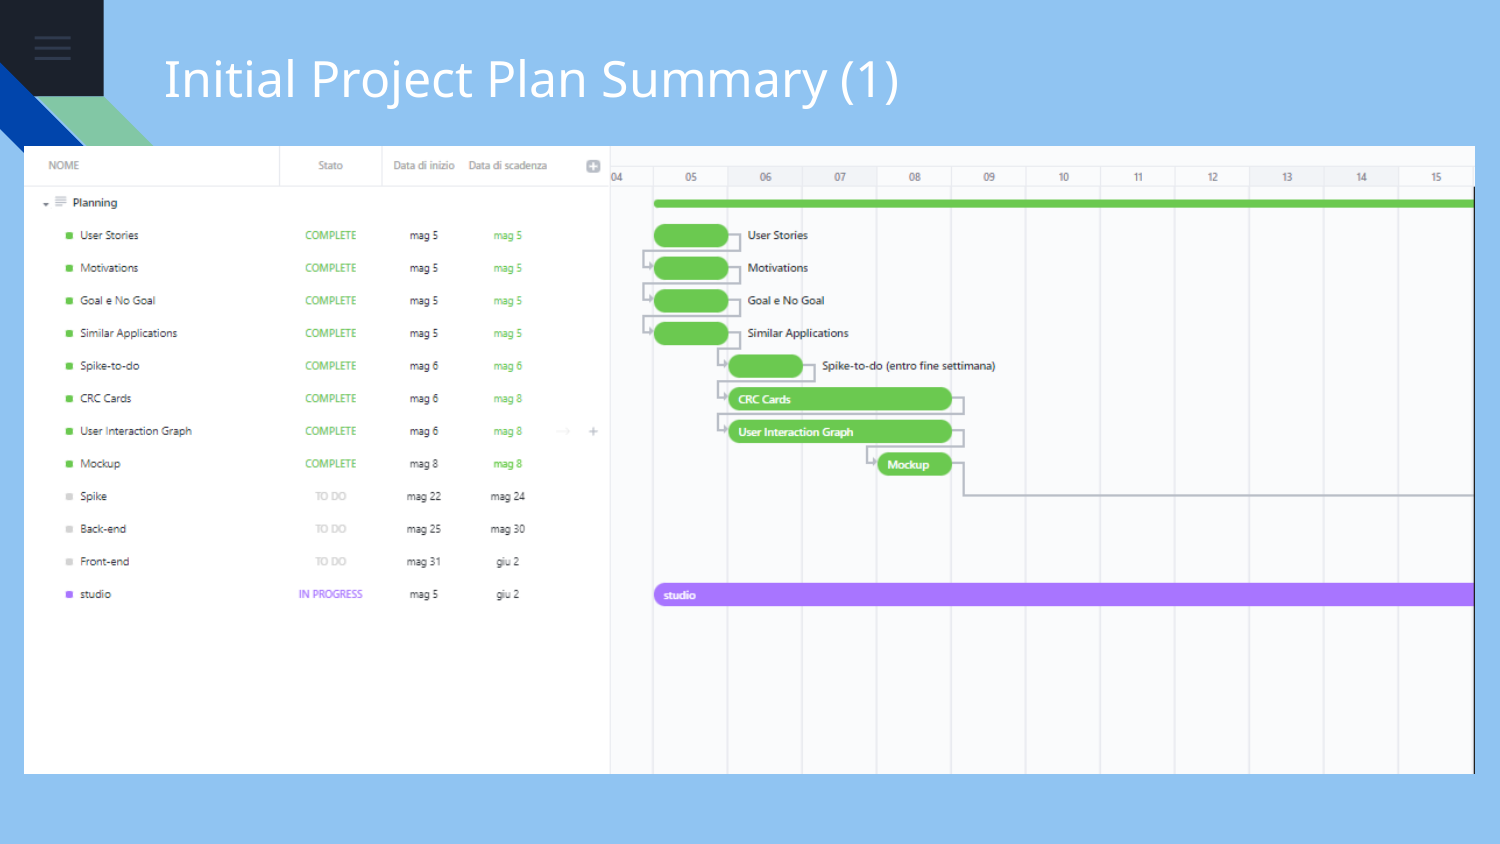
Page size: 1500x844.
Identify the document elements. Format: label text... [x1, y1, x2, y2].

picture [24, 146, 1476, 775]
title Initial Project Plan Summary (1) [149, 23, 1070, 122]
